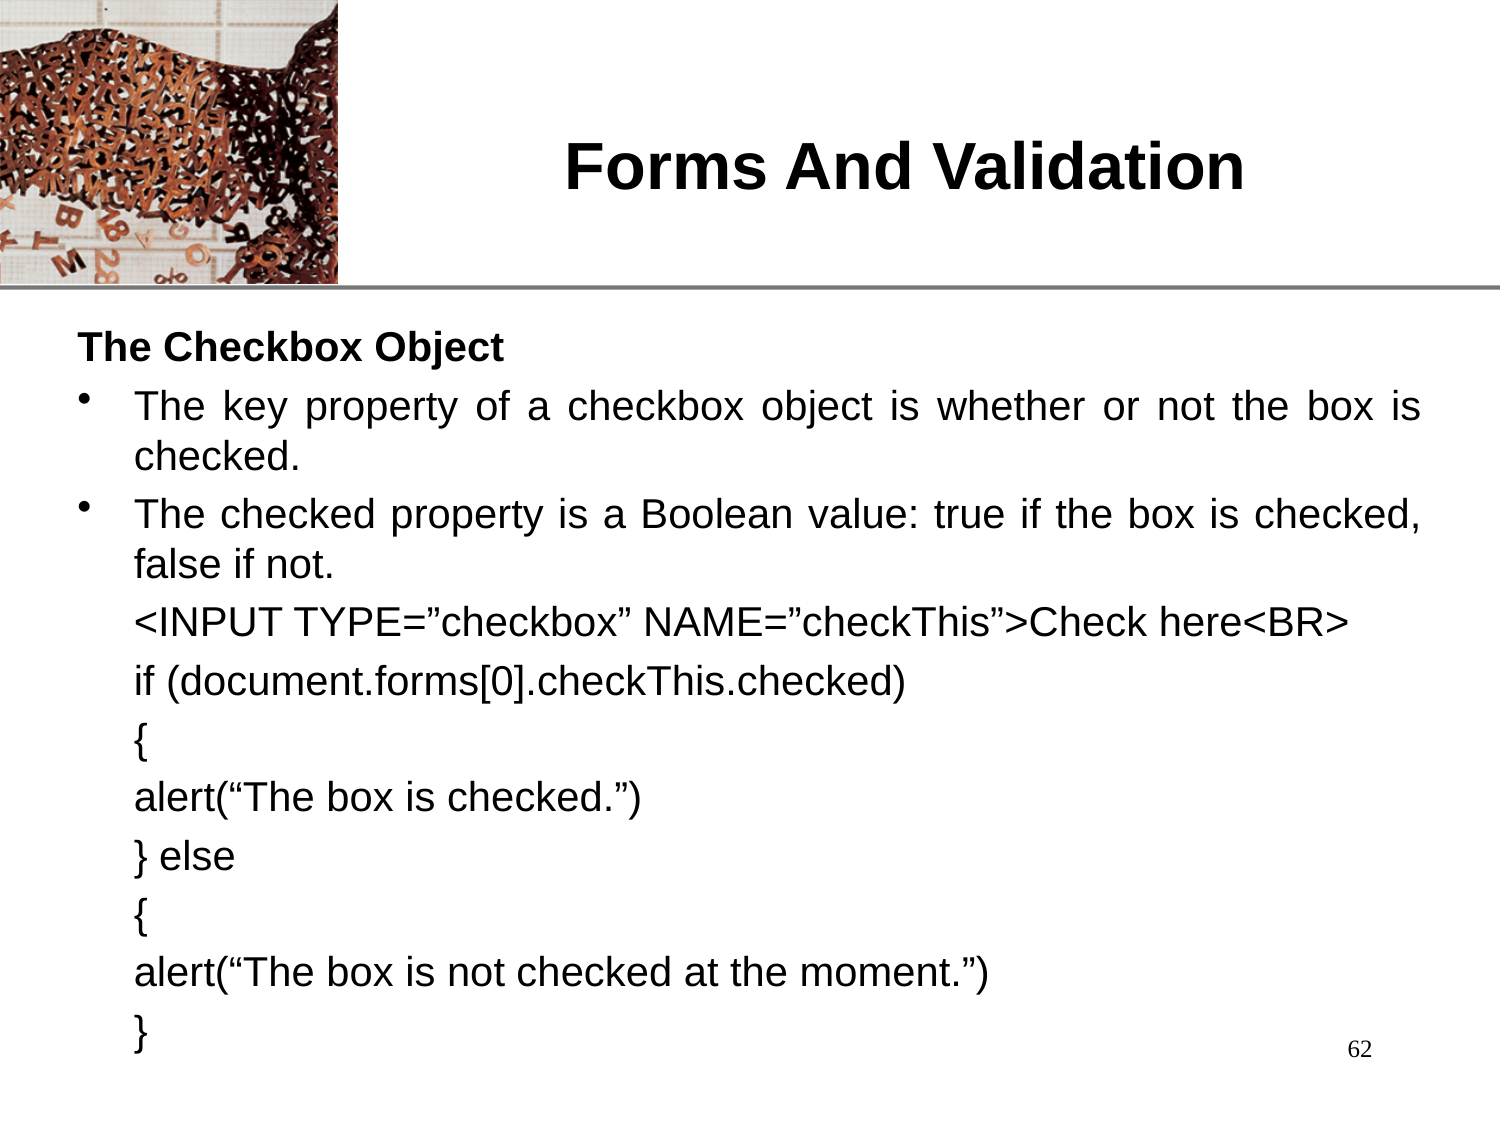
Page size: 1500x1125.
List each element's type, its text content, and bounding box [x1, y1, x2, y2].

list The Checkbox Object The key property of a checkbox object is whether or not the box is checked. The checked property is a Boolean value: true if the box is checked, false if not. <INPUT TYPE=”checkbox” NAME=”checkThis”>Check here<BR> if (document.forms[0].checkThis.checked) { alert(“The box is checked.”) } else { alert(“The box is not checked at the moment.”) } [62, 287, 1438, 1125]
title Forms And Validation [337, 62, 1476, 263]
picture [0, 0, 338, 284]
